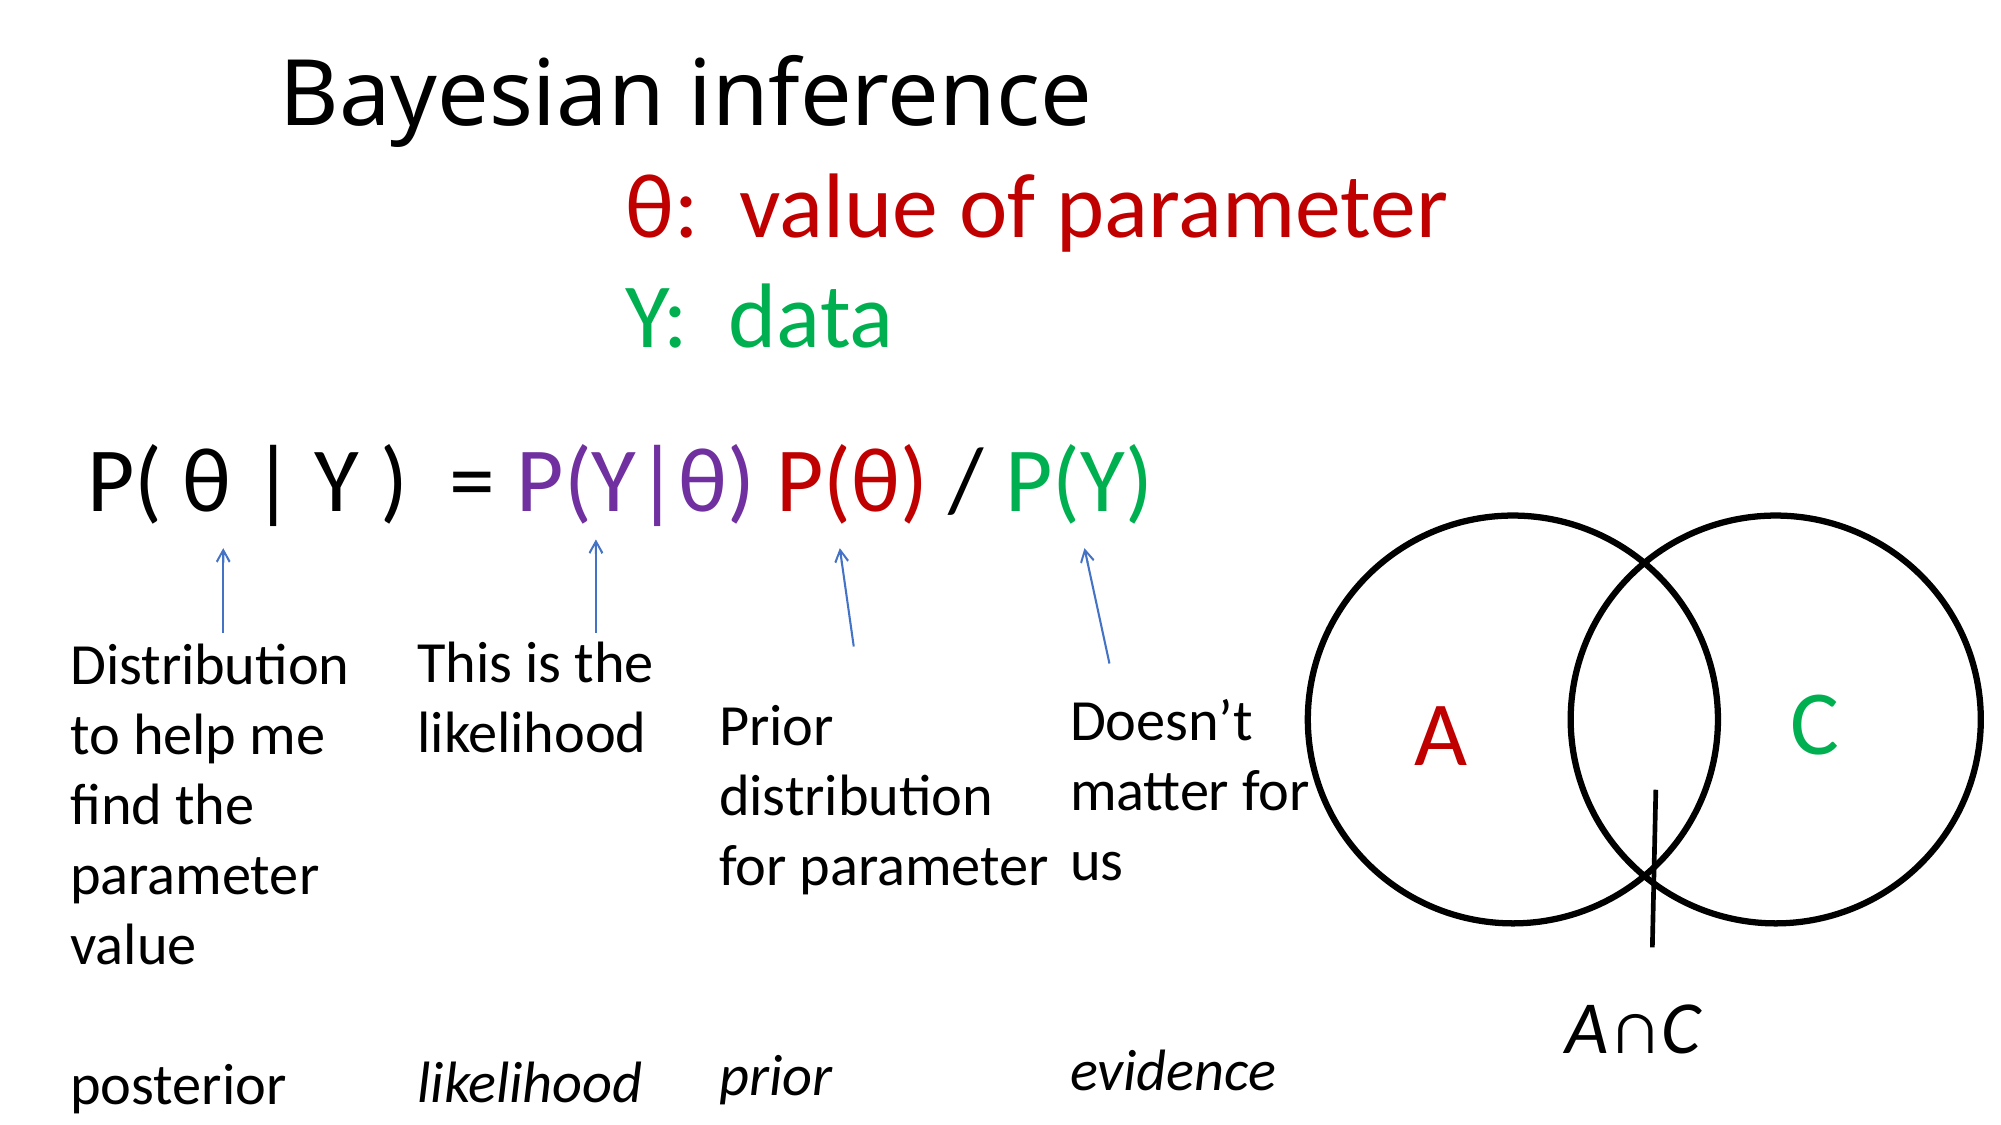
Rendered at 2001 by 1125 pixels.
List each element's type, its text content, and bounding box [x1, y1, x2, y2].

title Bayesian inference [264, 10, 1725, 182]
text_box [1569, 514, 1982, 925]
text_box C [1775, 655, 1855, 781]
text_box Doesn’t matter for us evidence [1055, 674, 1343, 1110]
text_box This is the likelihood likelihood [402, 616, 670, 1122]
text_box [1084, 548, 1110, 664]
text_box Prior distribution for parameter prior [704, 679, 1064, 1115]
text_box θ: value of parameter Y: data [610, 138, 1465, 373]
text_box [1311, 514, 1644, 925]
text_box A∩C [1551, 971, 1717, 1076]
text_box Distribution to help me find the parameter value posterior [55, 618, 426, 1124]
text_box P( θ | Y ) = P(Y|θ) P(θ) / P(Y) [72, 412, 1168, 648]
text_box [1652, 789, 1656, 948]
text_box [839, 548, 854, 647]
text_box A [1399, 666, 1483, 791]
